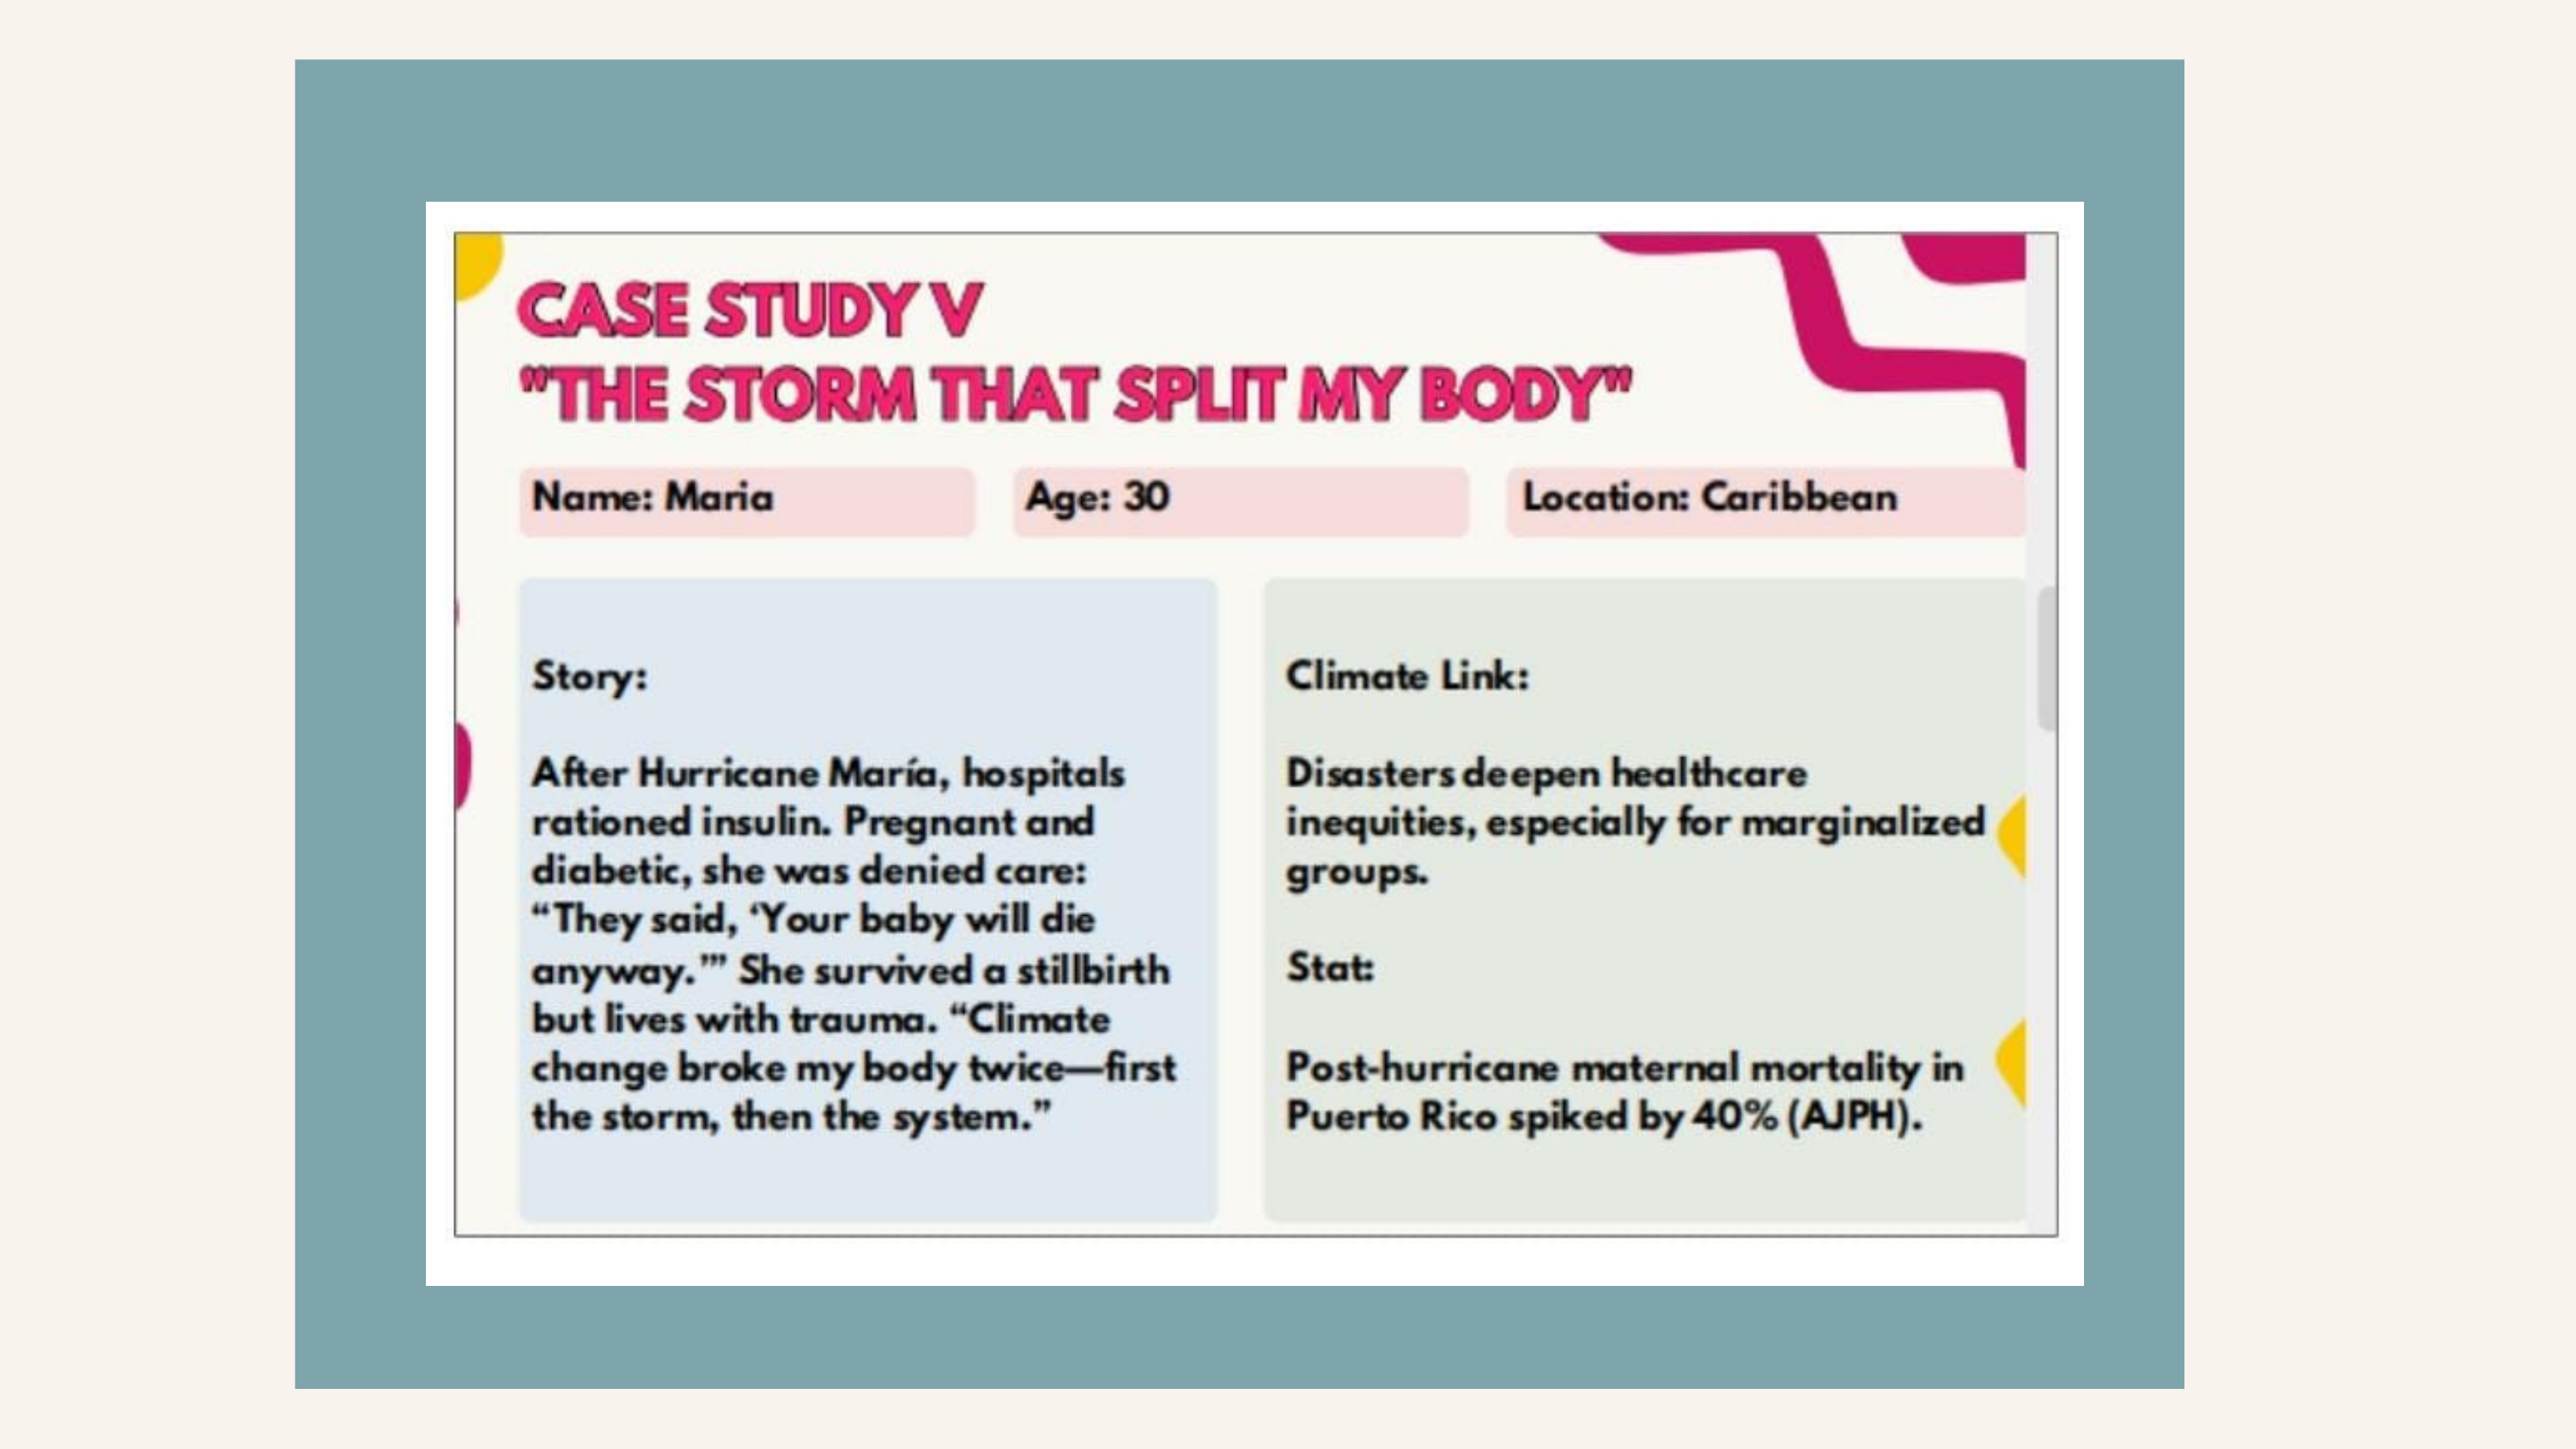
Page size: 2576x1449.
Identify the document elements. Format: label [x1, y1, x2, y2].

text_box [295, 59, 2185, 1390]
